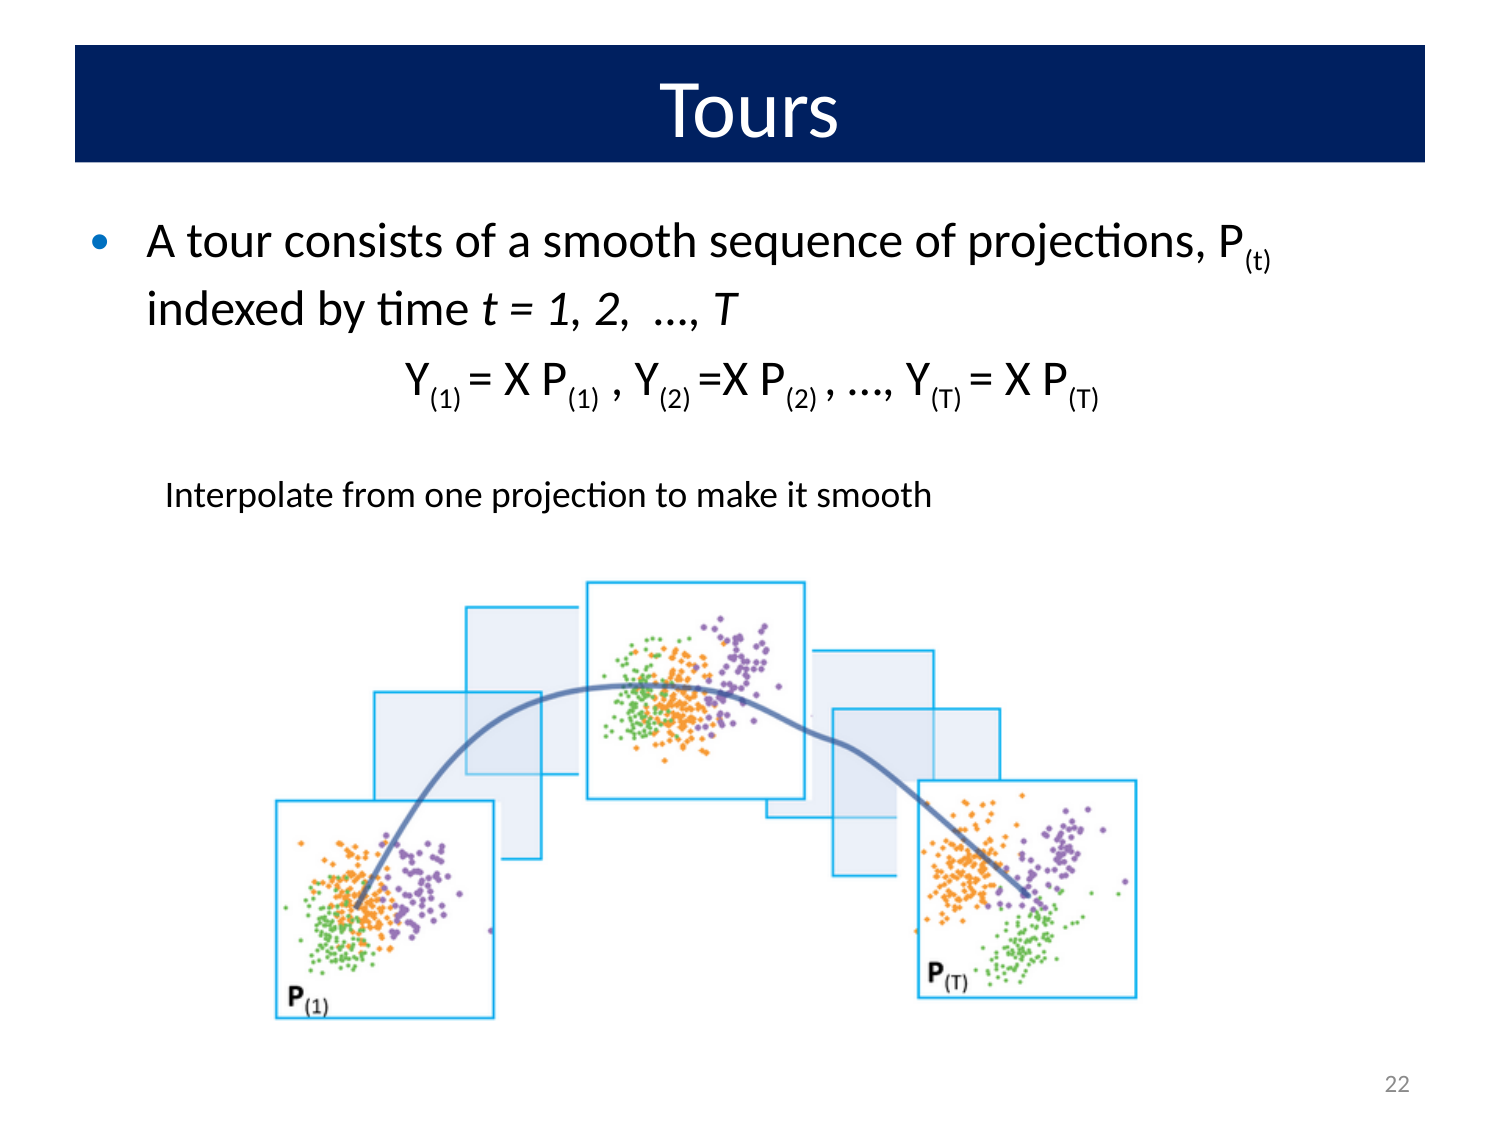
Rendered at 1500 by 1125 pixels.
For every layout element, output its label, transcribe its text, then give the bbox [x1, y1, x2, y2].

slide_number 22 [1074, 1062, 1425, 1103]
picture [249, 570, 1169, 1038]
text_box Interpolate from one projection to make it smooth [149, 462, 1413, 523]
title Tours [75, 45, 1425, 163]
list A tour consists of a smooth sequence of projections, P(t) indexed by time t = 1, 2, …, T Y(1) = X P(1) , Y(2) =X P(2) , …, Y(T) = X P(T) [75, 200, 1425, 425]
